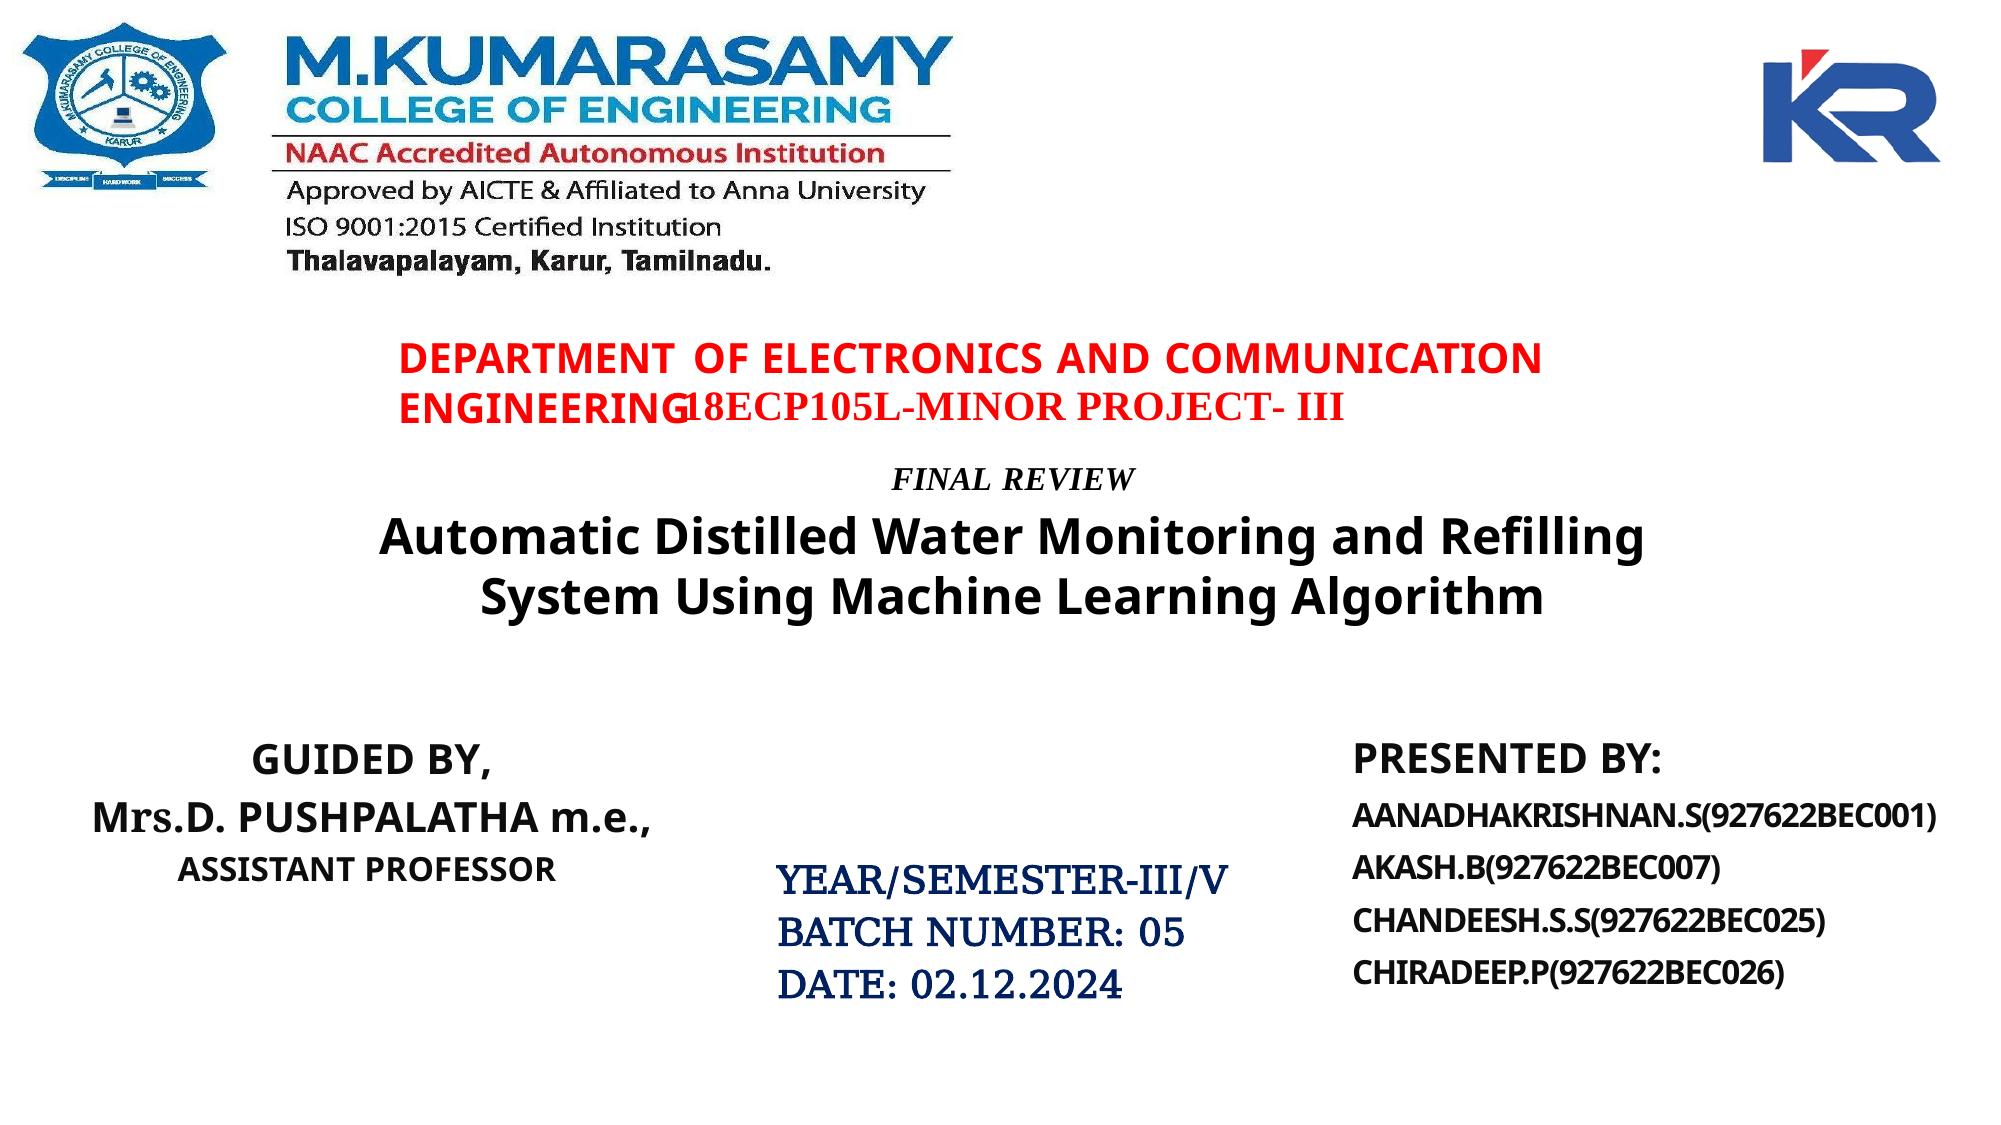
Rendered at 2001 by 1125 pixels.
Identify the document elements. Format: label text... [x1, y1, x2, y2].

picture [1762, 49, 1941, 163]
text_box 18ECP105L-MINOR PROJECT- III FINAL REVIEW Automatic Distilled Water Monitoring and Refilling System Using Machine Learning Algorithm [374, 368, 1650, 693]
text_box YEAR/SEMESTER-III/V BATCH NUMBER: 05 DATE: 02.12.2024 [774, 848, 1238, 1063]
title DEPARTMENT OF ELECTRONICS AND COMMUNICATION ENGINEERING [395, 328, 1726, 520]
text_box GUIDED BY, Mrs.D. PUSHPALATHA m.e., ASSISTANT PROFESSOR [37, 725, 700, 888]
text_box PRESENTED BY: AANADHAKRISHNAN.S(927622BEC001) AKASH.B(927622BEC007) CHANDEESH.S.S(927622BEC025) CHIRADEEP.P(927622BEC026) [1349, 725, 1963, 992]
picture [12, 17, 963, 278]
